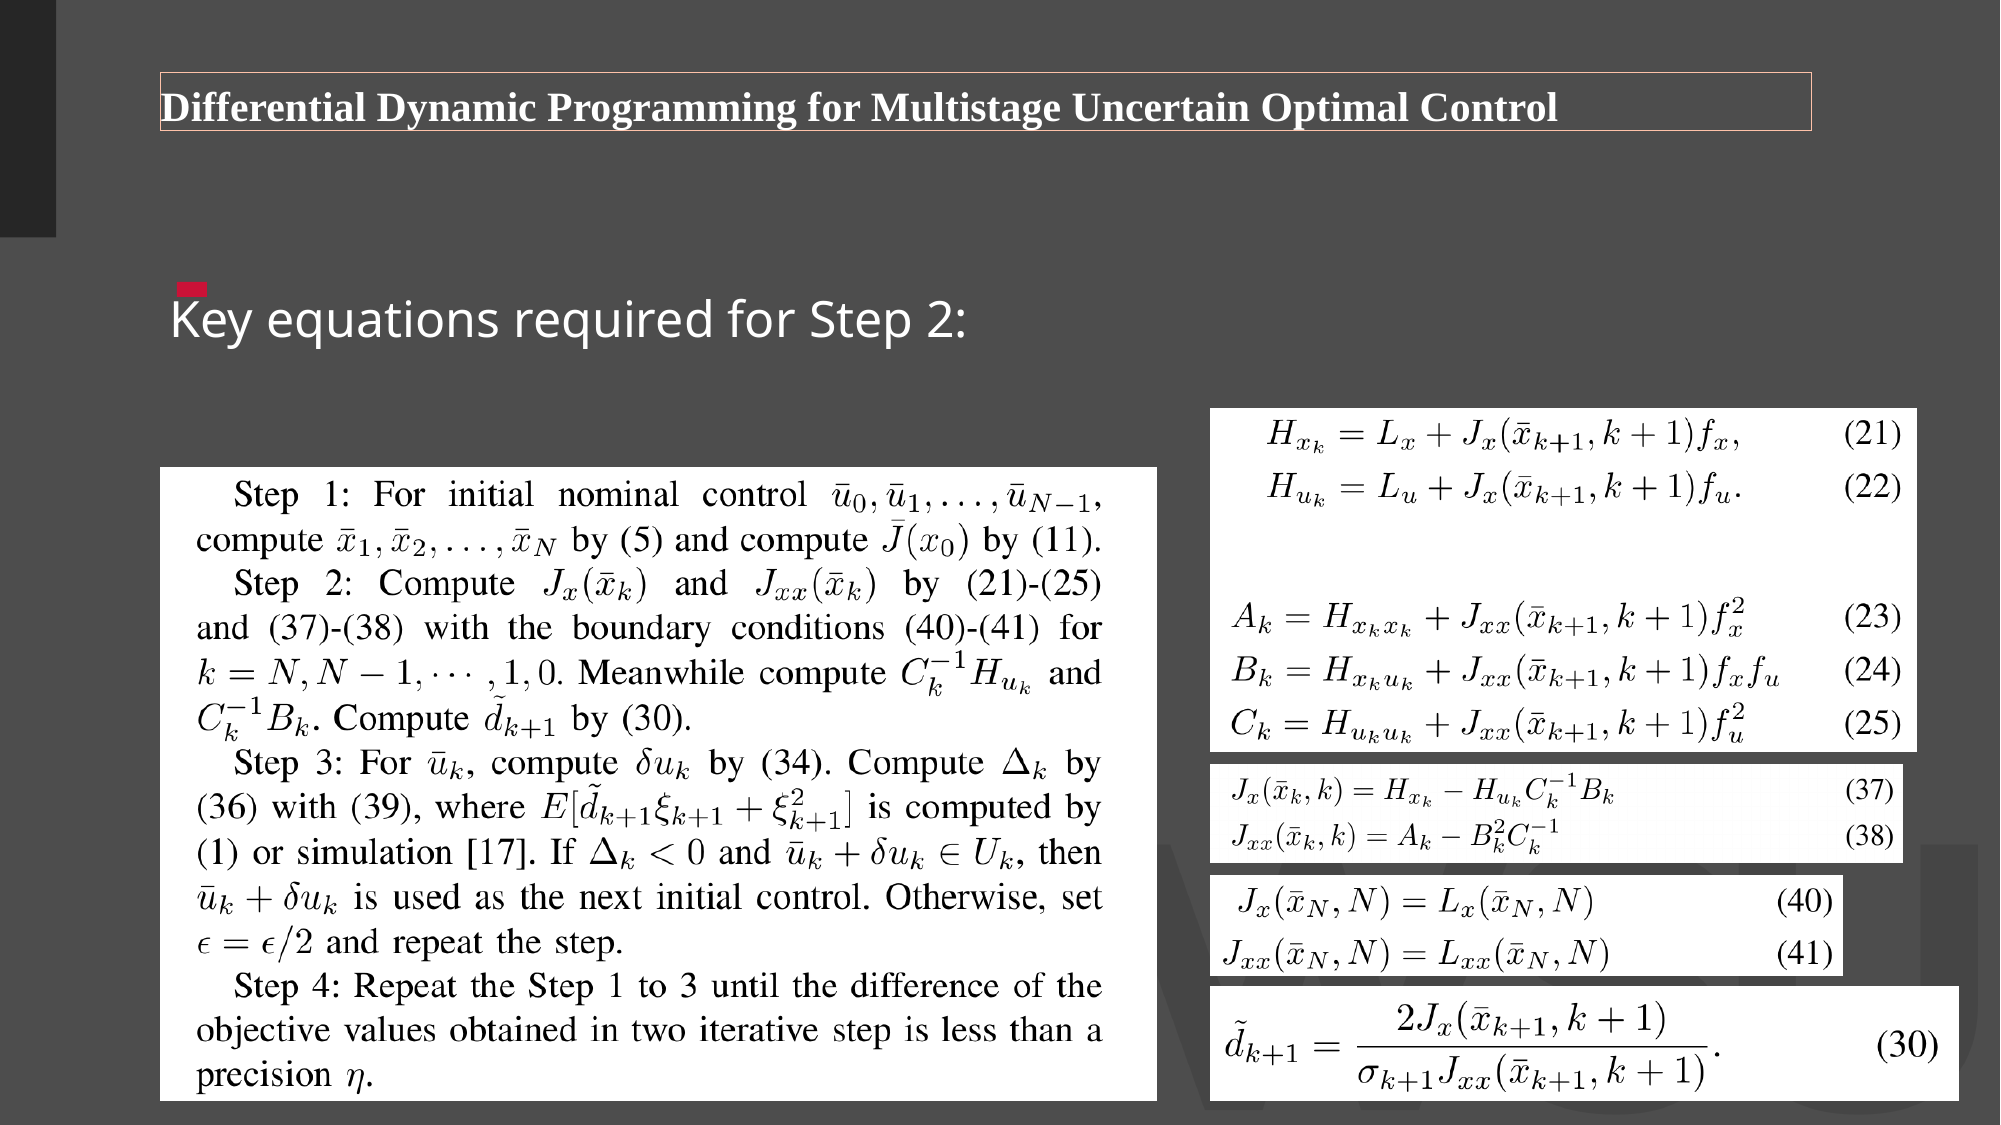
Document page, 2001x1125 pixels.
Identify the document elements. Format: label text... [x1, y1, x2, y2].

title Differential Dynamic Programming for Multistage Uncertain Optimal Control [160, 72, 1812, 131]
picture [160, 467, 1979, 1115]
picture [1210, 408, 1917, 752]
list Key equations required for Step 2: [169, 294, 1774, 468]
